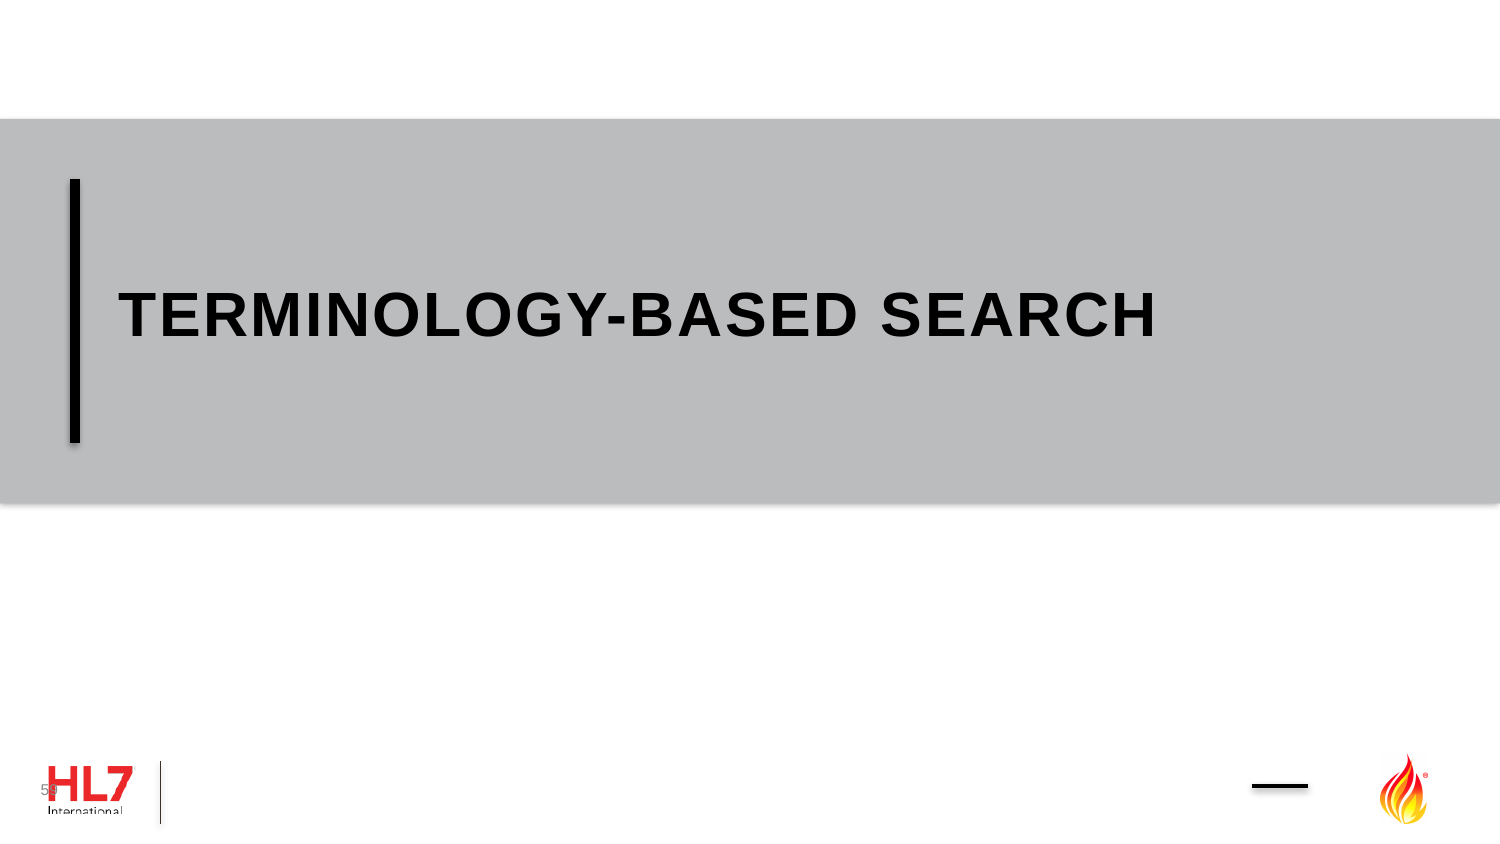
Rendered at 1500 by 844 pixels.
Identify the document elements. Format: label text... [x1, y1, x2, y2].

title Terminology-based Search [118, 144, 1441, 478]
picture [1380, 753, 1428, 824]
text_box 59 [29, 775, 148, 803]
